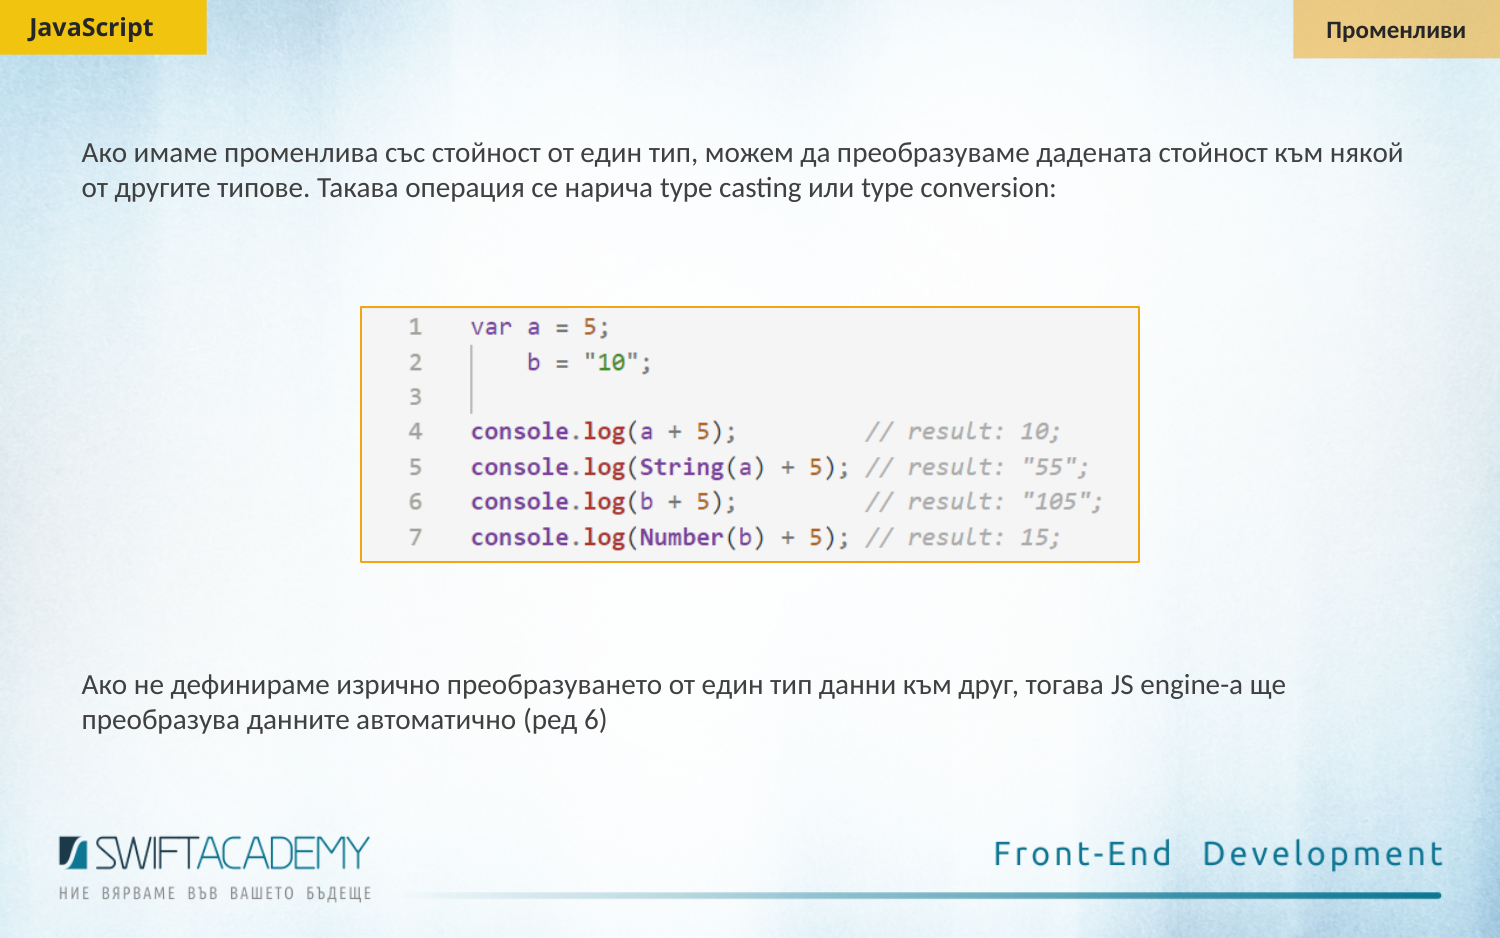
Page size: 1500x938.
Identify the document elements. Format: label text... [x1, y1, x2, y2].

text_box Ако не дефинираме изрично преобразуването от един тип данни към друг, тогава JS engine-a ще преобразува данните автоматично (ред 6) [66, 657, 1426, 743]
text_box [0, 0, 208, 56]
picture [0, 0, 1500, 938]
text_box Ако имаме променлива със стойност от един тип, можем да преобразуваме дадената стойност към някой от другите типове. Такава операция се нарича type casting или type conversion: [66, 126, 1426, 211]
text_box Променливи [1293, 6, 1500, 52]
text_box [1292, 0, 1500, 59]
text_box JavaScript [14, 4, 198, 49]
